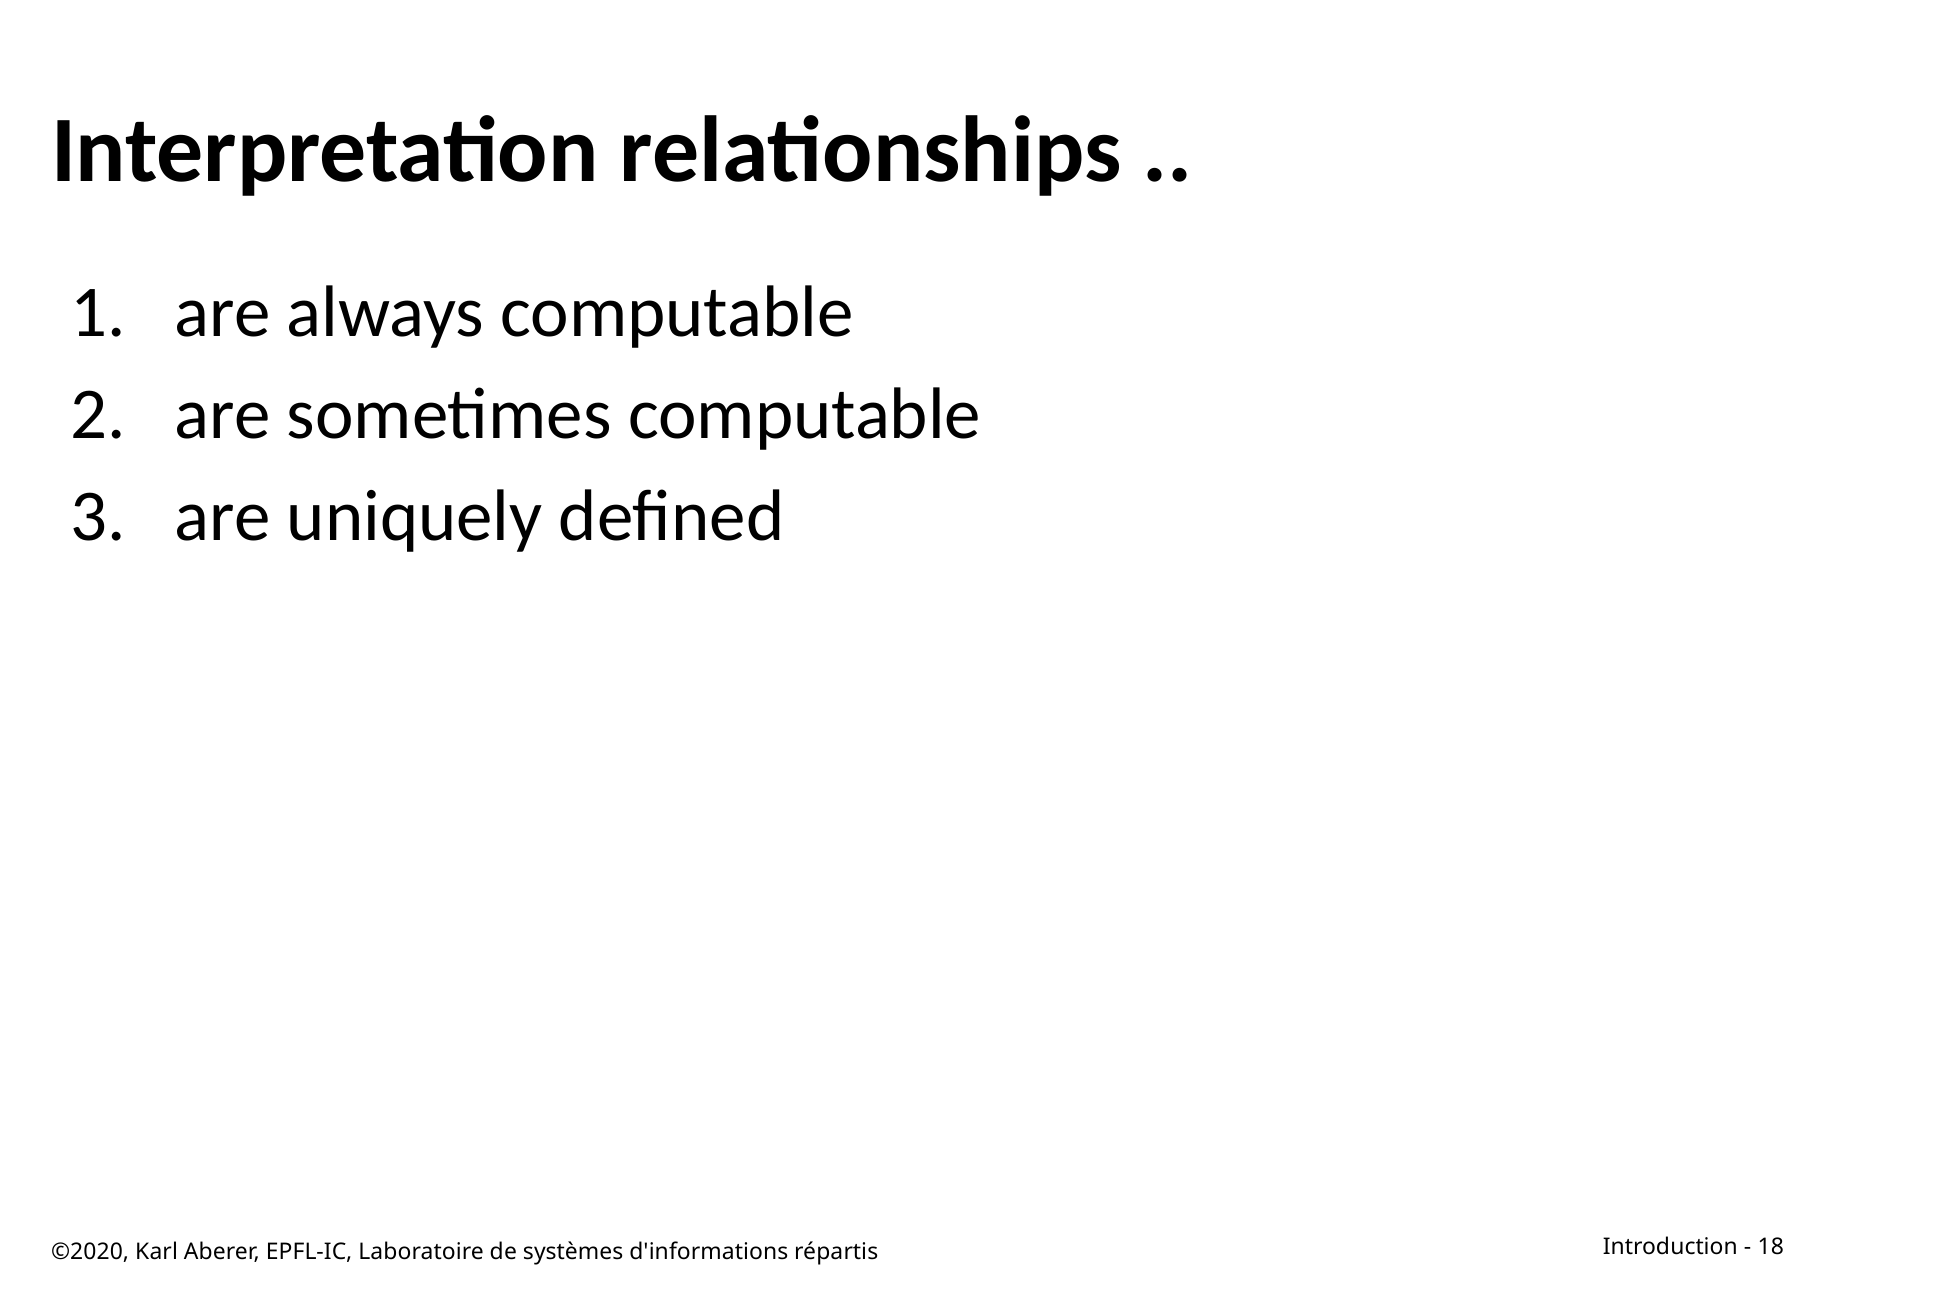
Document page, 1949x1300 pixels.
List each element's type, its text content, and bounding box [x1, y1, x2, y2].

title Interpretation relationships .. [32, 57, 1803, 232]
list are always computable are sometimes computable are uniquely defined [37, 253, 1809, 1208]
picture [1014, 302, 1885, 1281]
footer ©2020, Karl Aberer, EPFL-IC, Laboratoire de systèmes d'informations répartis [32, 1227, 1009, 1271]
